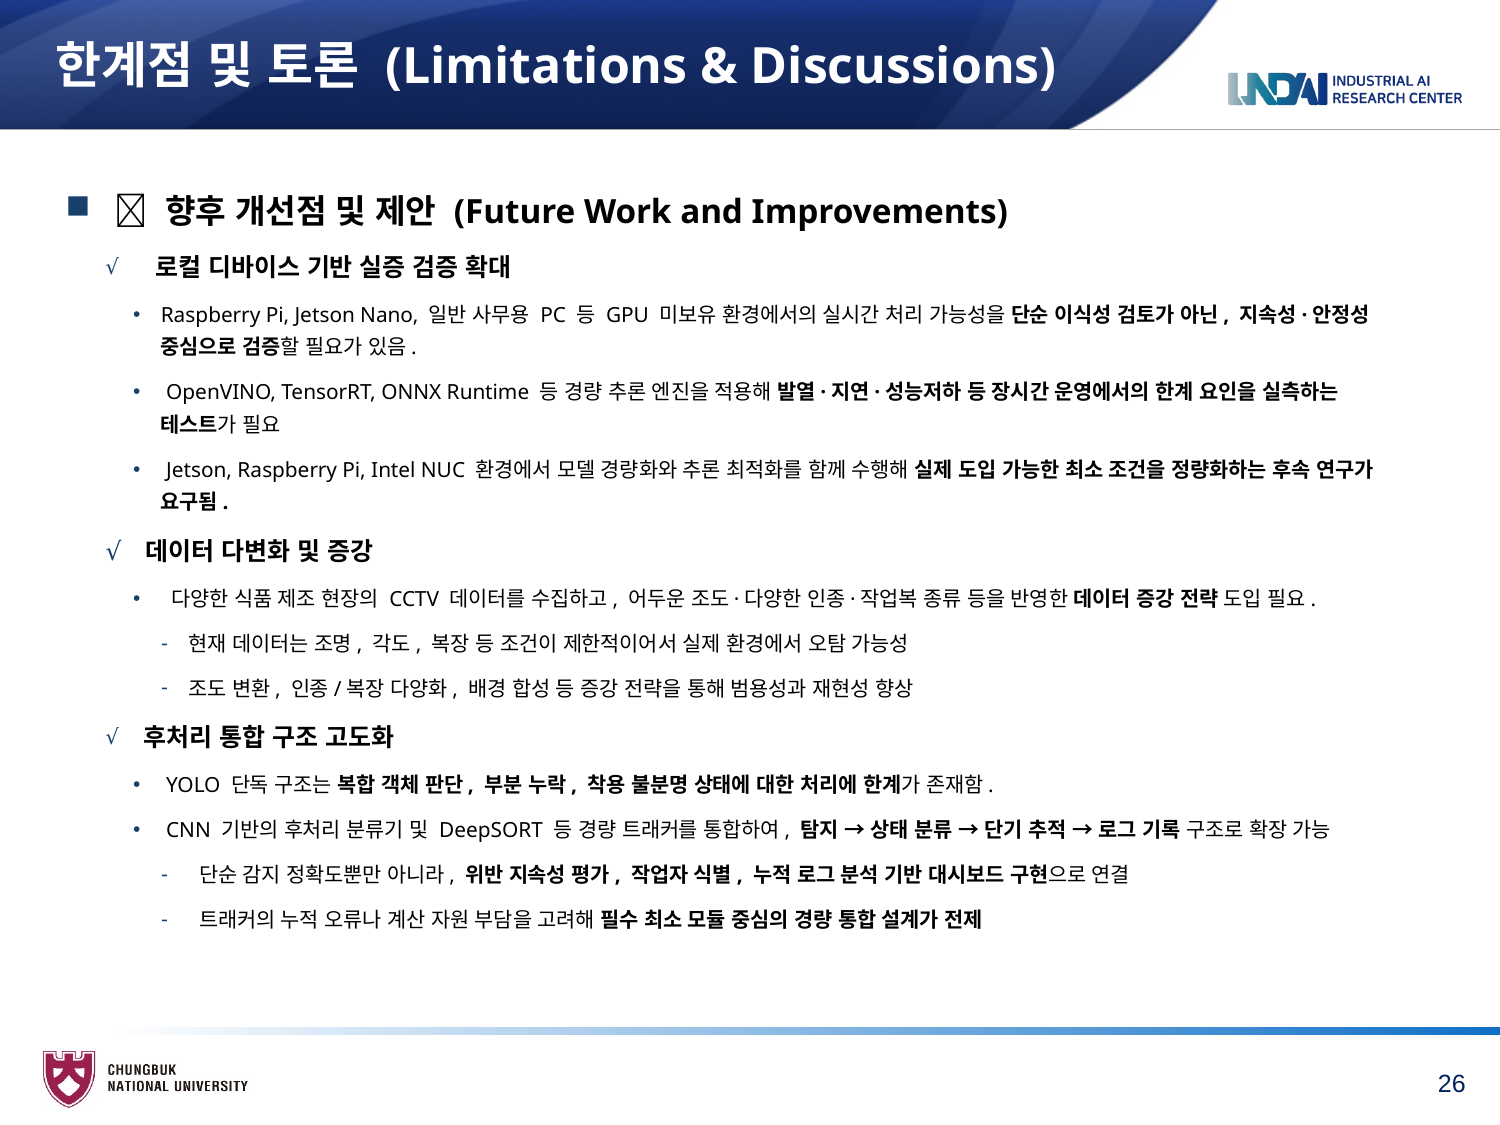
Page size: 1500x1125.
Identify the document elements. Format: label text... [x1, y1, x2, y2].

text_box 🔧 향후 개선점 및 제안 (Future Work and Improvements) 로컬 디바이스 기반 실증 검증 확대 Raspberry Pi, Jetson Nano, 일반 사무용 PC 등 GPU 미보유 환경에서의 실시간 처리 가능성을 단순 이식성 검토가 아닌, 지속성·안정성 중심으로 검증할 필요가 있음. OpenVINO, TensorRT, ONNX Runtime 등 경량 추론 엔진을 적용해 발열·지연·성능저하 등 장시간 운영에서의 한계 요인을 실측하는 테스트가 필요 Jetson, Raspberry Pi, Intel NUC 환경에서 모델 경량화와 추론 최적화를 함께 수행해 실제 도입 가능한 최소 조건을 정량화하는 후속 연구가 요구됨. 데이터 다변화 및 증강 다양한 식품 제조 현장의 CCTV 데이터를 수집하고, 어두운 조도·다양한 인종·작업복 종류 등을 반영한 데이터 증강 전략 도입 필요. 현재 데이터는 조명, 각도, 복장 등 조건이 제한적이어서 실제 환경에서 오탐 가능성 조도 변환, 인종/복장 다양화, 배경 합성 등 증강 전략을 통해 범용성과 재현성 향상 후처리 통합 구조 고도화 YOLO 단독 구조는 복합 객체 판단, 부분 누락, 착용 불분명 상태에 대한 처리에 한계가 존재함. CNN 기반의 후처리 분류기 및 DeepSORT 등 경량 트래커를 통합하여, 탐지 → 상태 분류 → 단기 추적 → 로그 기록 구조로 확장 가능 단순 감지 정확도뿐만 아니라, 위반 지속성 평가, 작업자 식별, 누적 로그 분석 기반 대시보드 구현으로 연결 트래커의 누적 오류나 계산 자원 부담을 고려해 필수 최소 모듈 중심의 경량 통합 설계가 전제 [65, 178, 1415, 932]
picture [41, 1049, 249, 1109]
picture [0, 0, 1500, 129]
title 한계점 및 토론 (Limitations & Discussions) [55, 10, 1375, 116]
